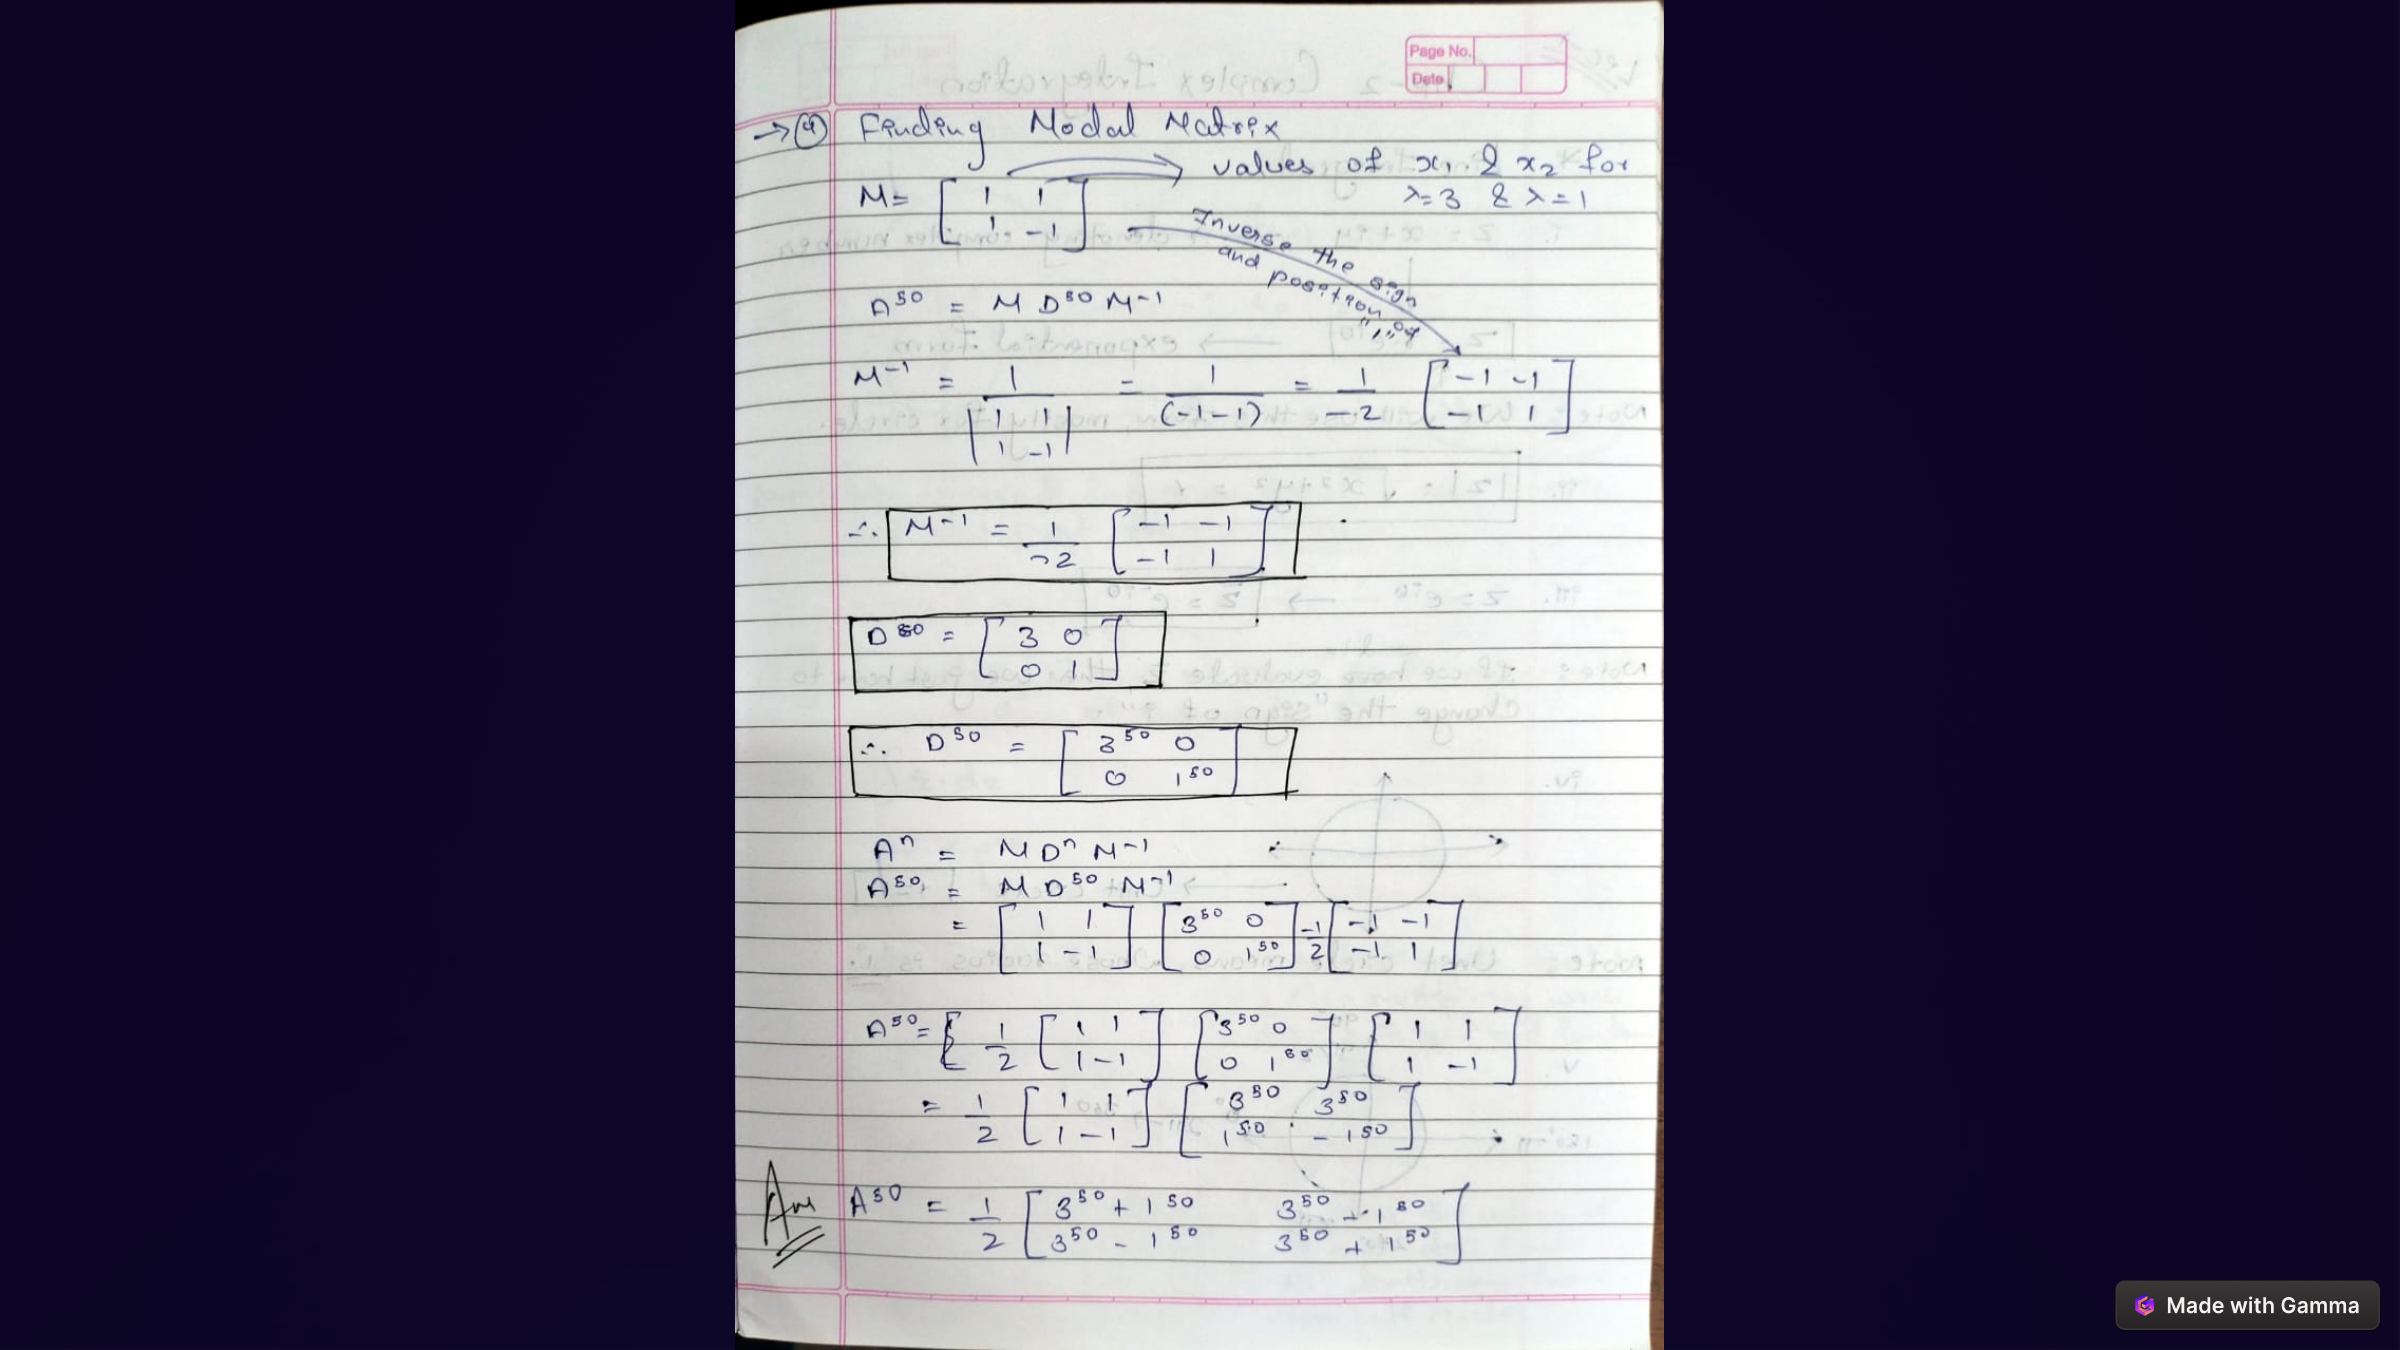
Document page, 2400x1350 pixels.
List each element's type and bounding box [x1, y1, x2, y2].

picture [735, 0, 1664, 1350]
picture [2106, 1271, 2389, 1339]
